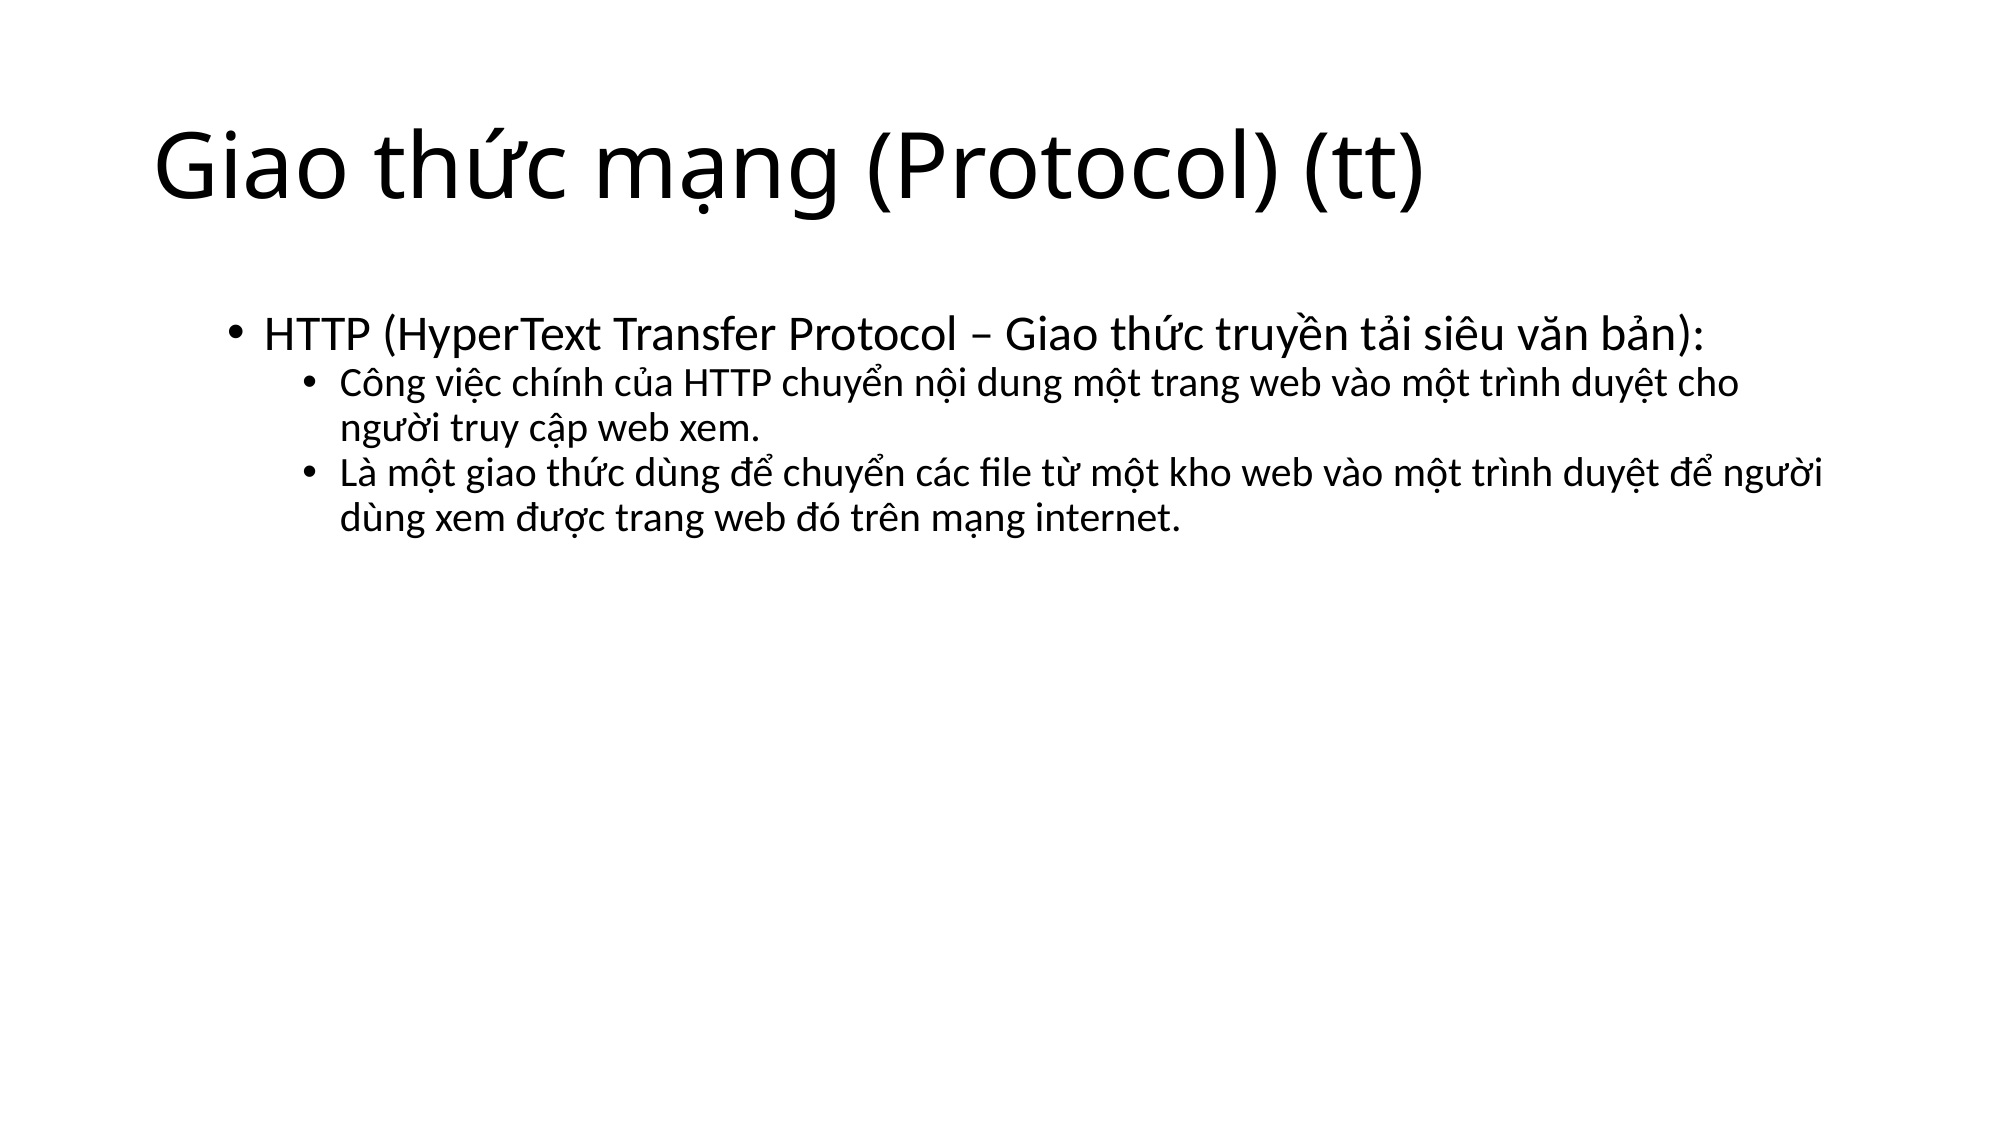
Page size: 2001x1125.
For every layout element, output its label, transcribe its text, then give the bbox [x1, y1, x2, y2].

title Giao thức mạng (Protocol) (tt) [137, 59, 1863, 278]
list HTTP (HyperText Transfer Protocol – Giao thức truyền tải siêu văn bản): Công việc chính của HTTP chuyển nội dung một trang web vào một trình duyệt cho người truy cập web xem. Là một giao thức dùng để chuyển các file từ một kho web vào một trình duyệt để người dùng xem được trang web đó trên mạng internet. [137, 299, 1863, 1014]
